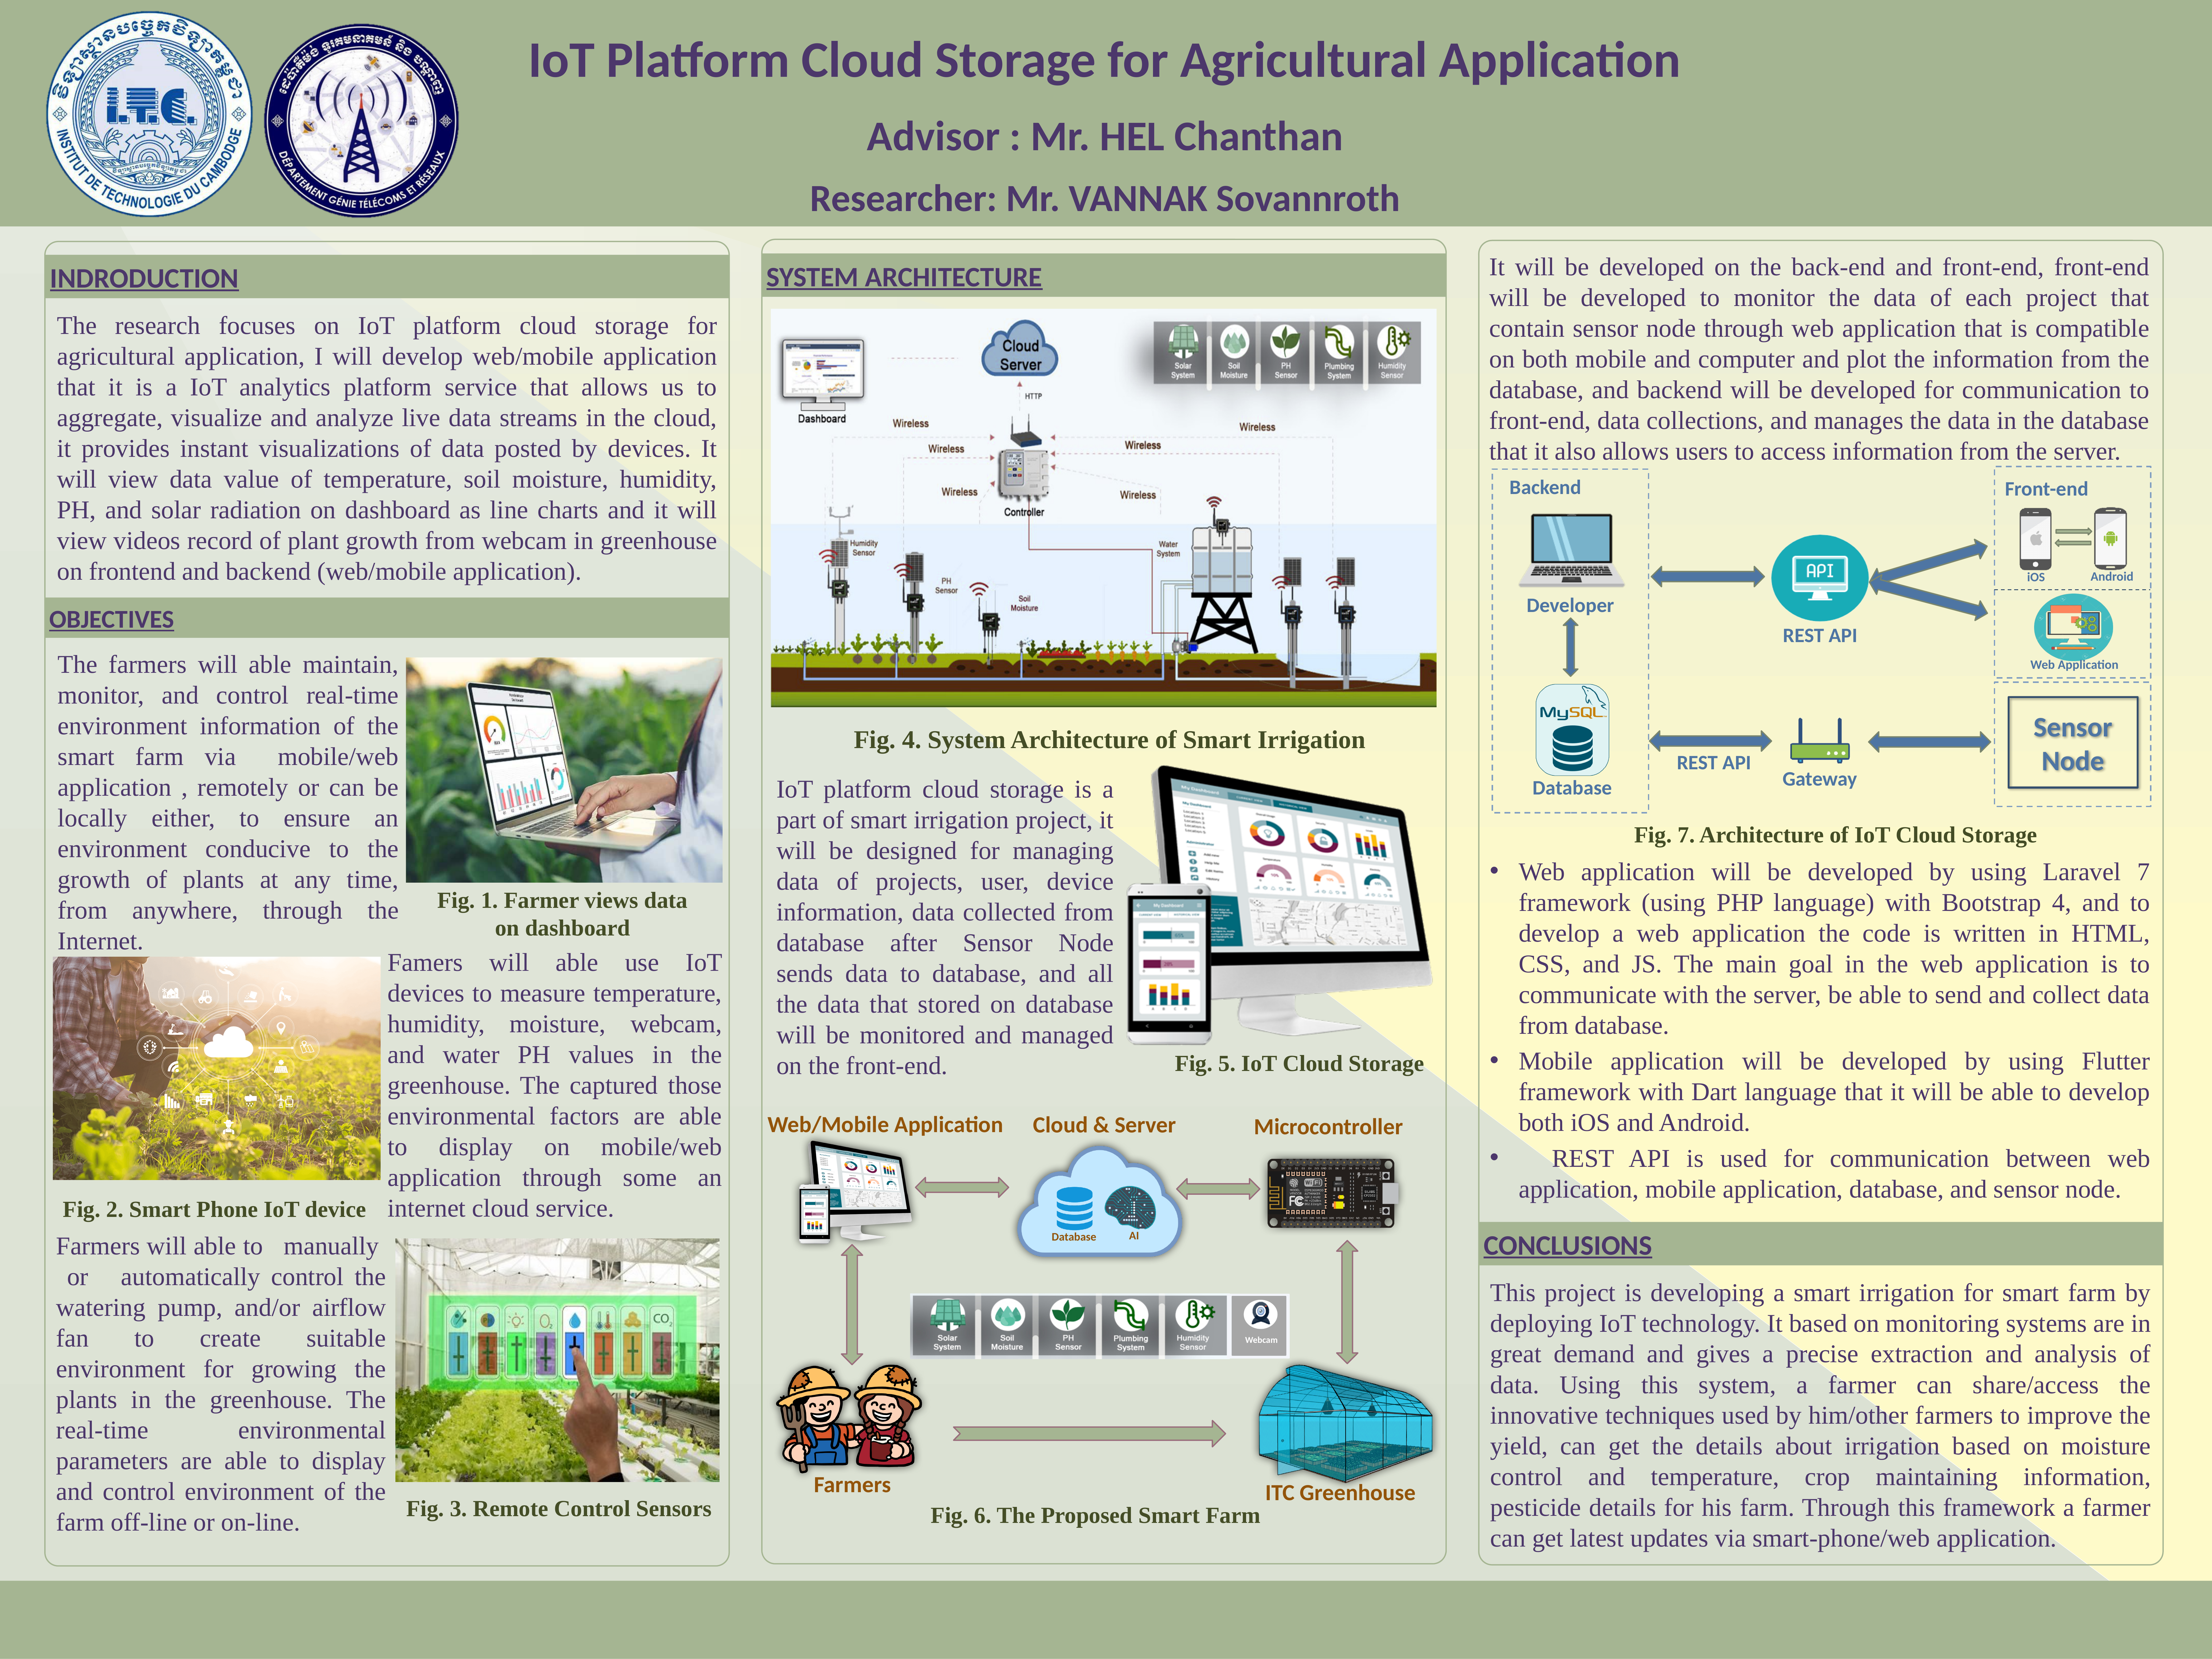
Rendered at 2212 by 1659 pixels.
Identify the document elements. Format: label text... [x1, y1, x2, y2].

text_box Web application will be developed by using Laravel 7 framework (using PHP language) with Bootstrap 4, and to develop a web application the code is written in HTML, CSS, and JS. The main goal in the web application is to communicate with the server, be able to send and collect data from database. Mobile application will be developed by using Flutter framework with Dart language that it will be able to develop both iOS and Android. REST API is used for communication between web application, mobile application, database, and sensor node. [1478, 843, 2163, 1214]
list Researcher: Mr. VANNAK Sovannroth [299, 171, 1912, 235]
text_box Fig. 5. IoT Cloud Storage [1157, 1059, 1443, 1087]
picture [1093, 755, 1462, 1057]
list IoT Platform Cloud Storage for Agricultural Application [469, 23, 1912, 106]
list The research focuses on IoT platform cloud storage for agricultural application, I will develop web/mobile application that it is a IoT analytics platform service that allows us to aggregate, visualize and analyze live data streams in the cloud, it provides instant visualizations of data posted by devices. It will view data value of temperature, soil moisture, humidity, PH, and solar radiation on dashboard as line charts and it will view videos record of plant growth from webcam in greenhouse on frontend and backend (web/mobile application). [45, 298, 730, 600]
picture [406, 657, 723, 883]
list The farmers will able maintain, monitor, and control real-time environment information of the smart farm via mobile/web application , remotely or can be locally either, to ensure an environment conducive to the growth of plants at any time, from anywhere, through the Internet. [46, 638, 411, 970]
text_box Fig. 3. Remote Control Sensors [398, 1482, 730, 1533]
list CONCLUSIONS [1479, 1222, 2163, 1264]
picture [37, 3, 468, 228]
text_box IoT platform cloud storage is a part of smart irrigation project, it will be designed for managing data of projects, user, device information, data collected from database after Sensor Node sends data to database, and all the data that stored on database will be monitored and managed on the front-end. [765, 760, 1126, 1091]
picture [771, 309, 1437, 707]
text_box Farmers will able to manually or automatically control the watering pump, and/or airflow fan to create suitable environment for growing the plants in the greenhouse. The real-time environmental parameters are able to display and control environment of the farm off-line or on-line. [45, 1217, 398, 1548]
list Advisor : Mr. HEL Chanthan [469, 106, 1912, 171]
text_box Fig. 7. Architecture of IoT Cloud Storage [1535, 815, 2137, 843]
text_box Fig. 2. Smart Phone IoT device [51, 1182, 378, 1217]
list SYSTEM ARCHITECTURE [762, 253, 1446, 297]
text_box It will be developed on the back-end and front-end, front-end will be developed to monitor the data of each project that contain sensor node through web application that is compatible on both mobile and computer and plot the information from the database, and backend will be developed for communication to front-end, data collections, and manages the data in the database that it also allows users to access information from the server. [1478, 238, 2162, 477]
picture [53, 956, 381, 1180]
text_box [742, 1097, 1452, 1521]
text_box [1481, 462, 2151, 813]
text_box Fig. 4. System Architecture of Smart Irrigation [827, 711, 1393, 760]
text_box Fig. 6. The Proposed Smart Farm [876, 1524, 1315, 1539]
list INDRODUCTION [45, 255, 730, 298]
list OBJECTIVES [45, 597, 729, 638]
list This project is developing a smart irrigation for smart farm by deploying IoT technology. It based on monitoring systems are in great demand and gives a precise extraction and analysis of data. Using this system, a farmer can share/access the innovative techniques used by him/other farmers to improve the yield, can get the details about irrigation based on moisture control and temperature, crop maintaining information, pesticide details for his farm. Through this framework a farmer can get latest updates via smart-phone/web application. [1479, 1264, 2163, 1567]
text_box Famers will able use IoT devices to measure temperature, humidity, moisture, webcam, and water PH values in the greenhouse. The captured those environmental factors are able to display on mobile/web application through some an internet cloud service. [376, 934, 734, 1233]
picture [395, 1238, 720, 1482]
text_box Fig. 1. Farmer views data on dashboard [414, 885, 712, 934]
